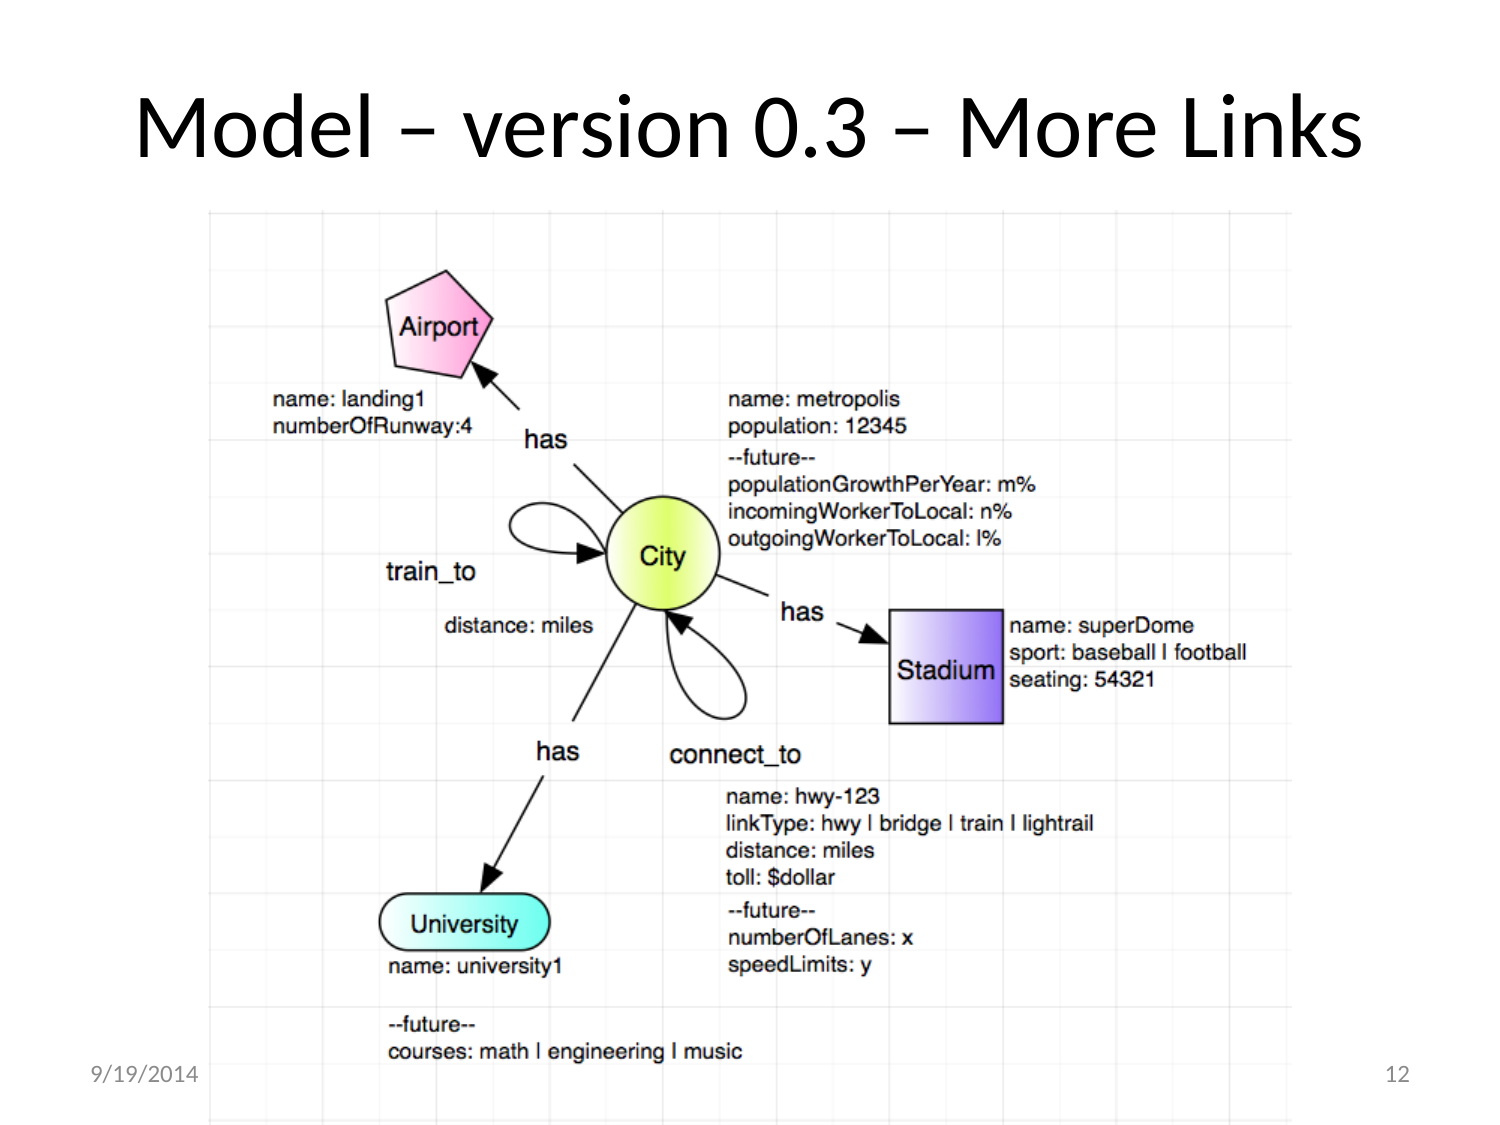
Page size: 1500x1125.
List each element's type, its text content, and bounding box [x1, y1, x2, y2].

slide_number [75, 1042, 202, 1103]
slide_number 12 [1297, 1042, 1425, 1103]
title Model – version 0.3 – More Links [75, 26, 1425, 215]
picture [207, 210, 1293, 1125]
